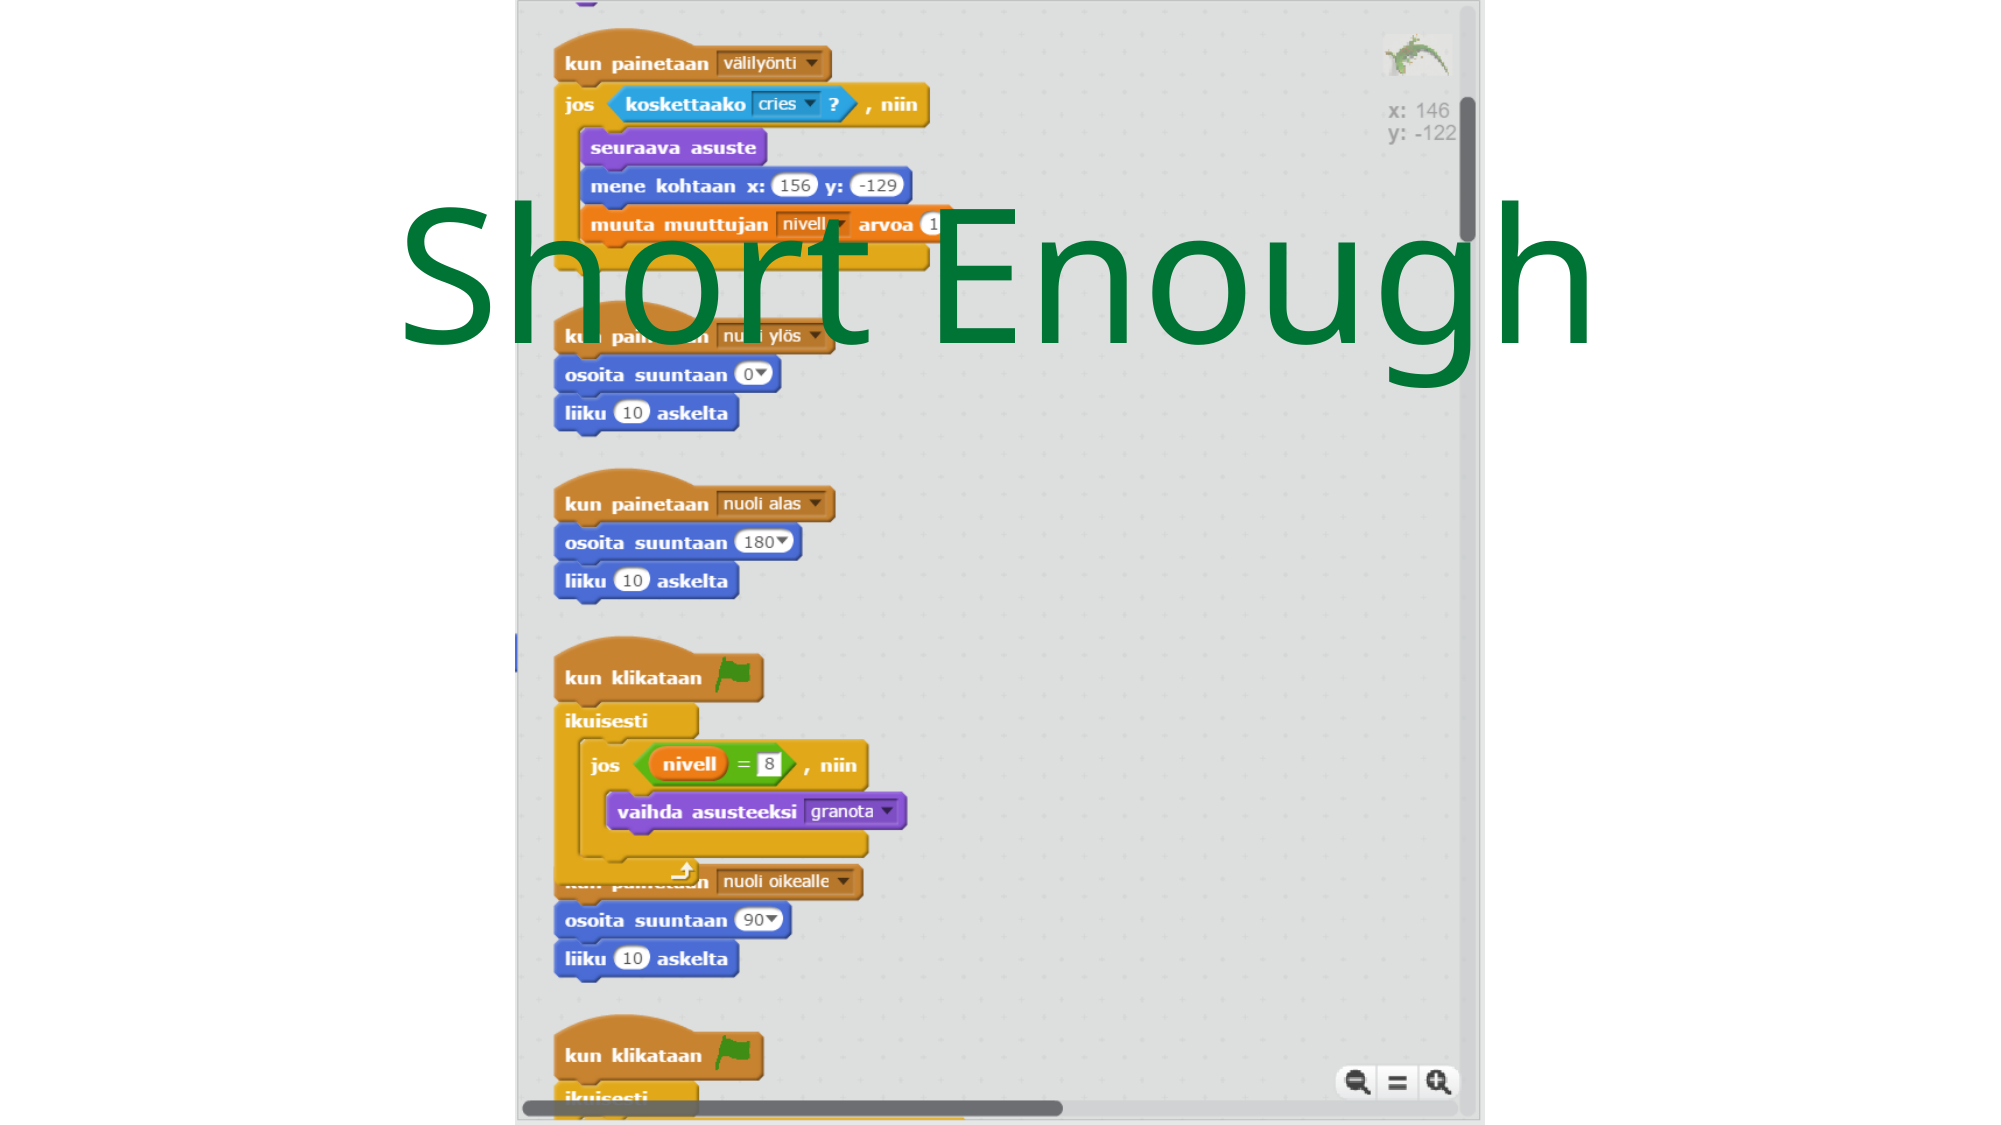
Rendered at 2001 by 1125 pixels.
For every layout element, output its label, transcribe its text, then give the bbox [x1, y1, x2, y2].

title Short Enough [1485, 0, 2000, 392]
picture [515, 0, 1485, 1125]
title Short Enough [0, 0, 515, 392]
